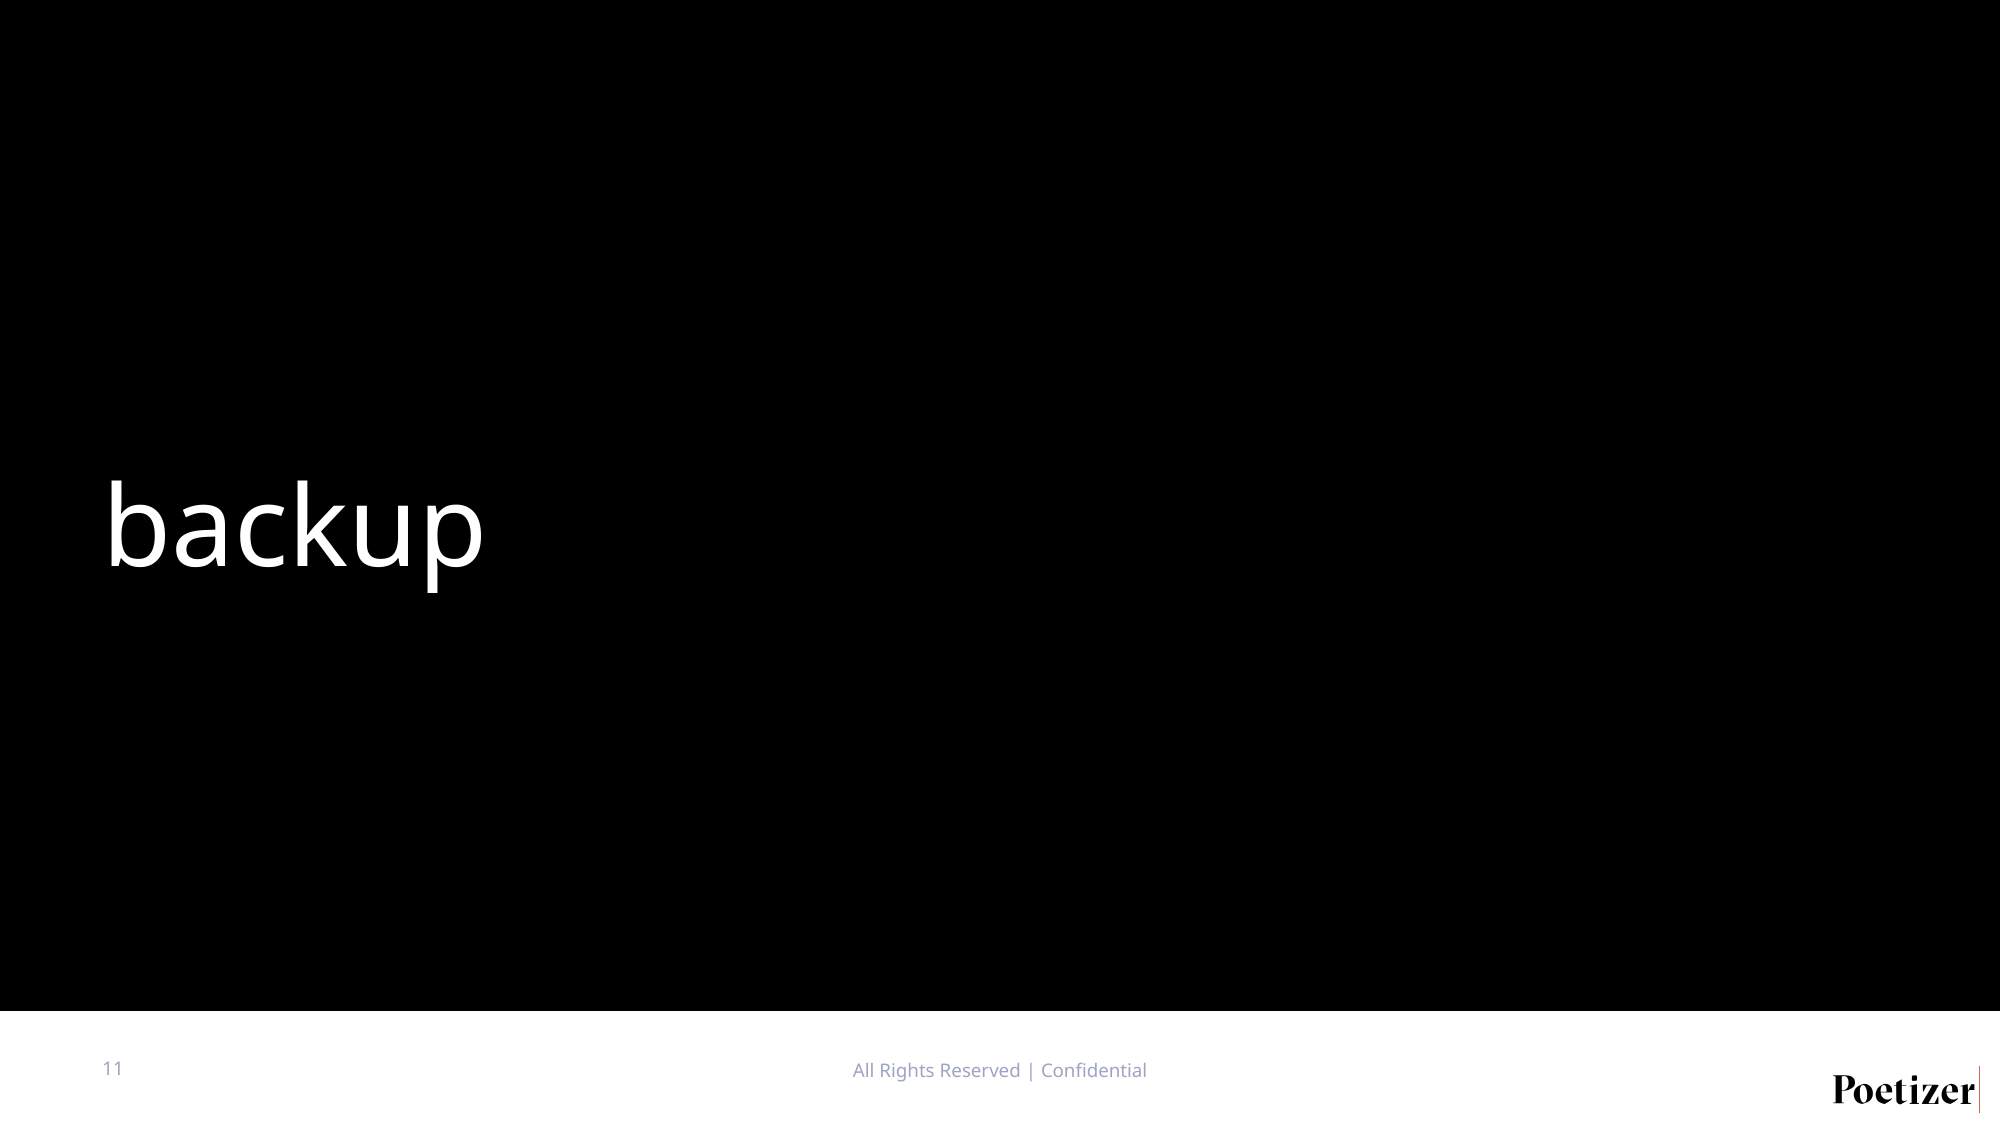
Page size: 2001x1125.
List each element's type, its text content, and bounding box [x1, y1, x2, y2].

picture [1833, 1066, 1980, 1113]
slide_number ‹#› [102, 1046, 194, 1093]
title backup [102, 436, 1898, 624]
